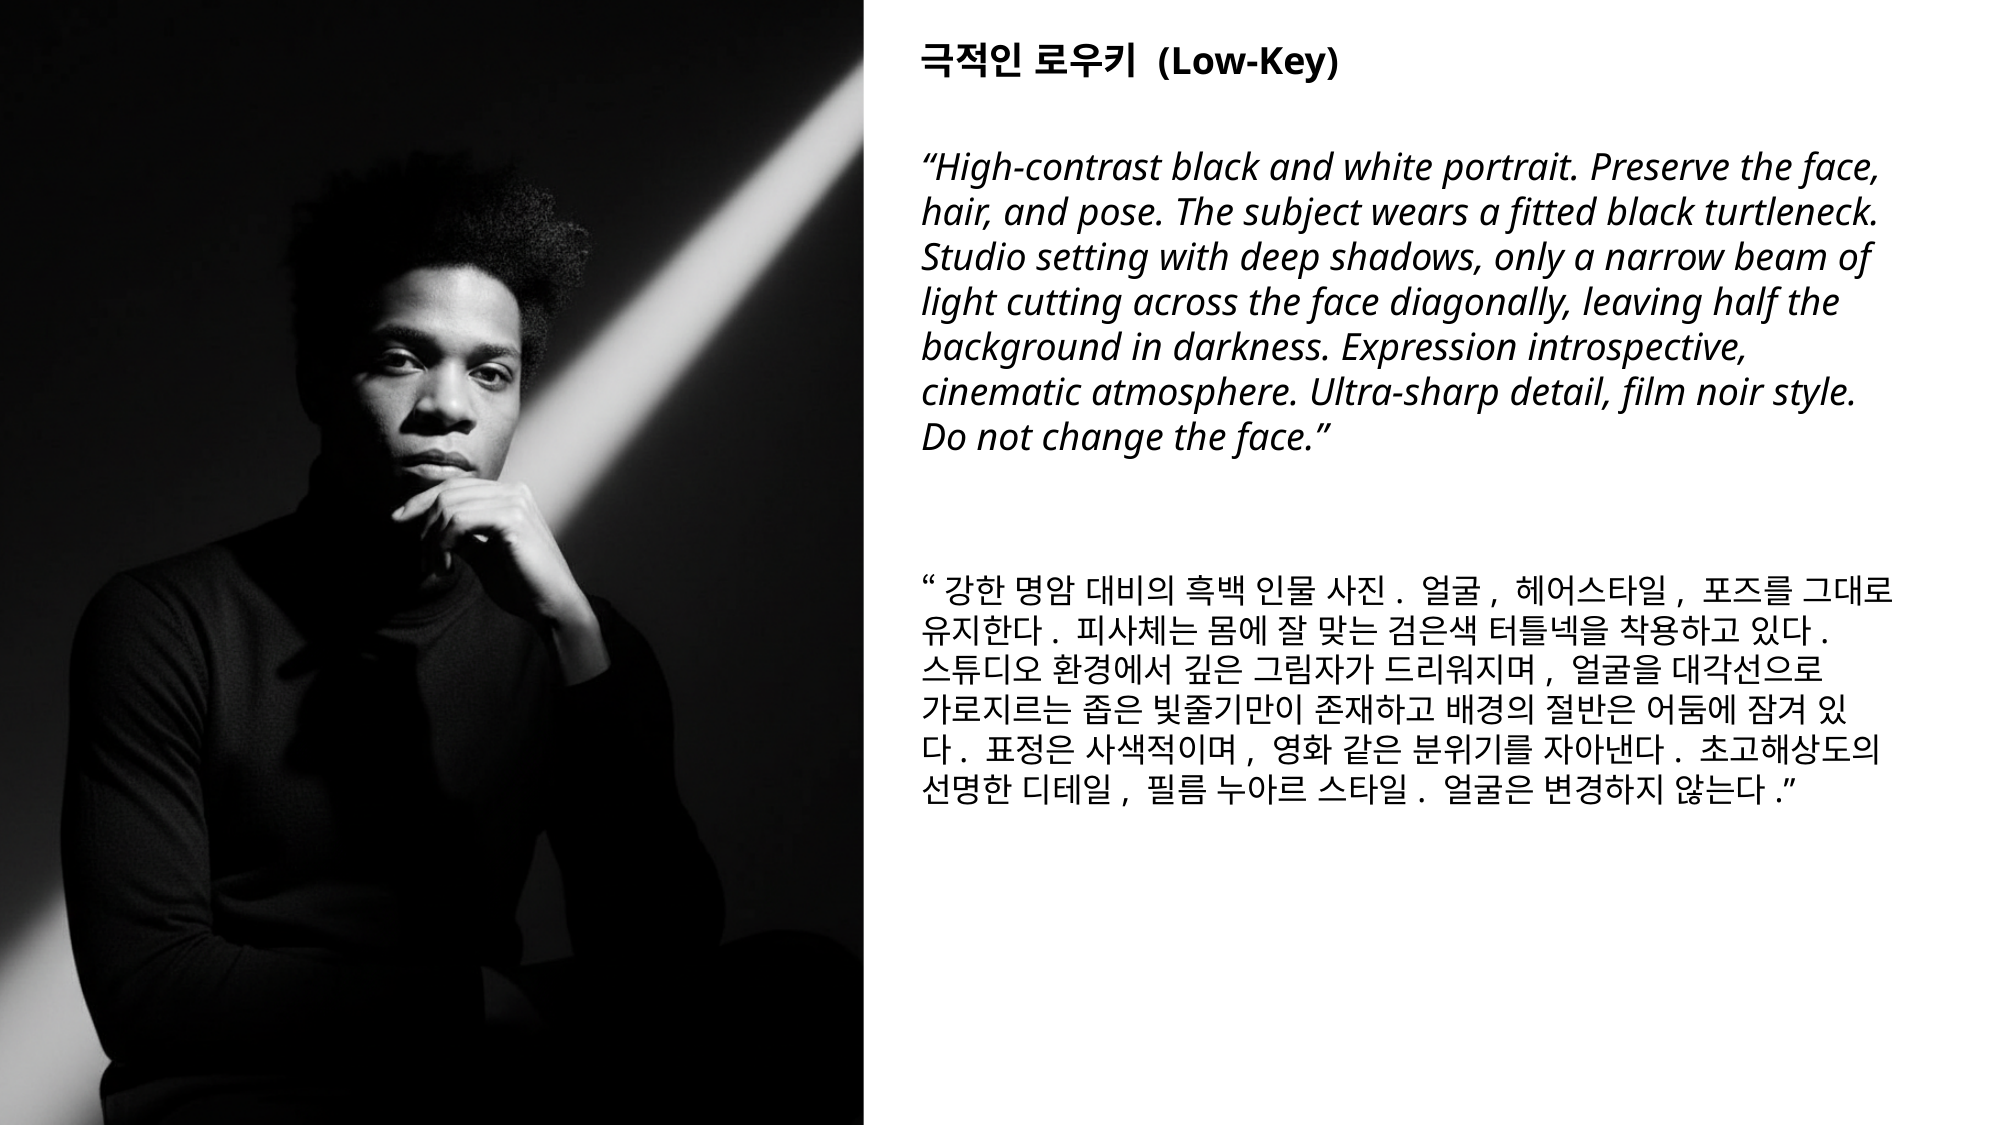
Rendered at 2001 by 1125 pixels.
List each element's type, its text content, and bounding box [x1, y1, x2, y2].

text_box “High-contrast black and white portrait. Preserve the face, hair, and pose. The subject wears a fitted black turtleneck. Studio setting with deep shadows, only a narrow beam of light cutting across the face diagonally, leaving half the background in darkness. Expression introspective, cinematic atmosphere. Ultra-sharp detail, film noir style. Do not change the face.” [906, 135, 1910, 466]
text_box “강한 명암 대비의 흑백 인물 사진. 얼굴, 헤어스타일, 포즈를 그대로 유지한다. 피사체는 몸에 잘 맞는 검은색 터틀넥을 착용하고 있다. 스튜디오 환경에서 깊은 그림자가 드리워지며, 얼굴을 대각선으로 가로지르는 좁은 빛줄기만이 존재하고 배경의 절반은 어둠에 잠겨 있다. 표정은 사색적이며, 영화 같은 분위기를 자아낸다. 초고해상도의 선명한 디테일, 필름 누아르 스타일. 얼굴은 변경하지 않는다.” [906, 562, 1910, 817]
picture [0, 0, 865, 1125]
text_box 극적인 로우키 (Low-Key) [906, 29, 1906, 90]
